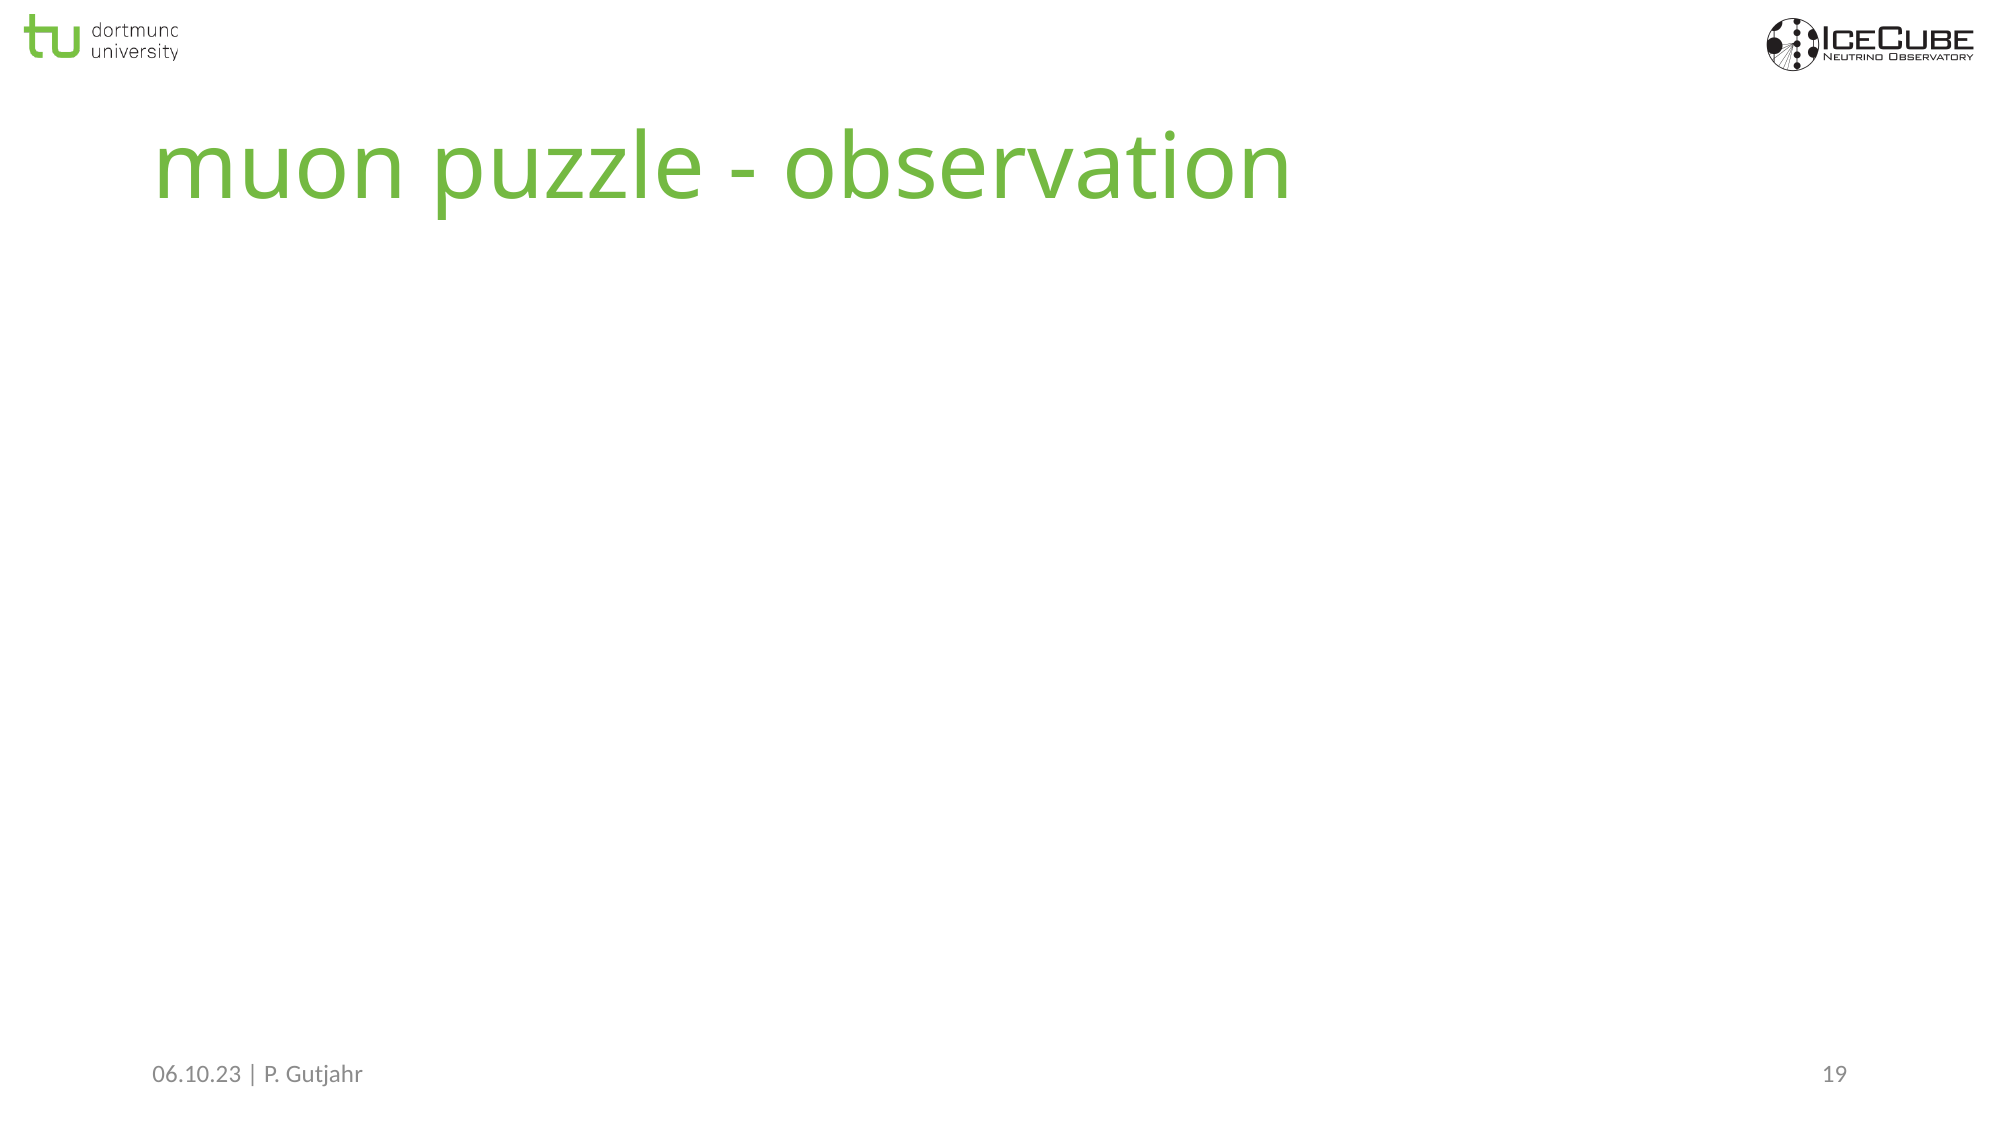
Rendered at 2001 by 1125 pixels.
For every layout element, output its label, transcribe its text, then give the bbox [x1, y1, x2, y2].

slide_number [137, 1042, 588, 1103]
slide_number 19 [1412, 1042, 1863, 1103]
title muon puzzle - observation [137, 59, 1863, 278]
